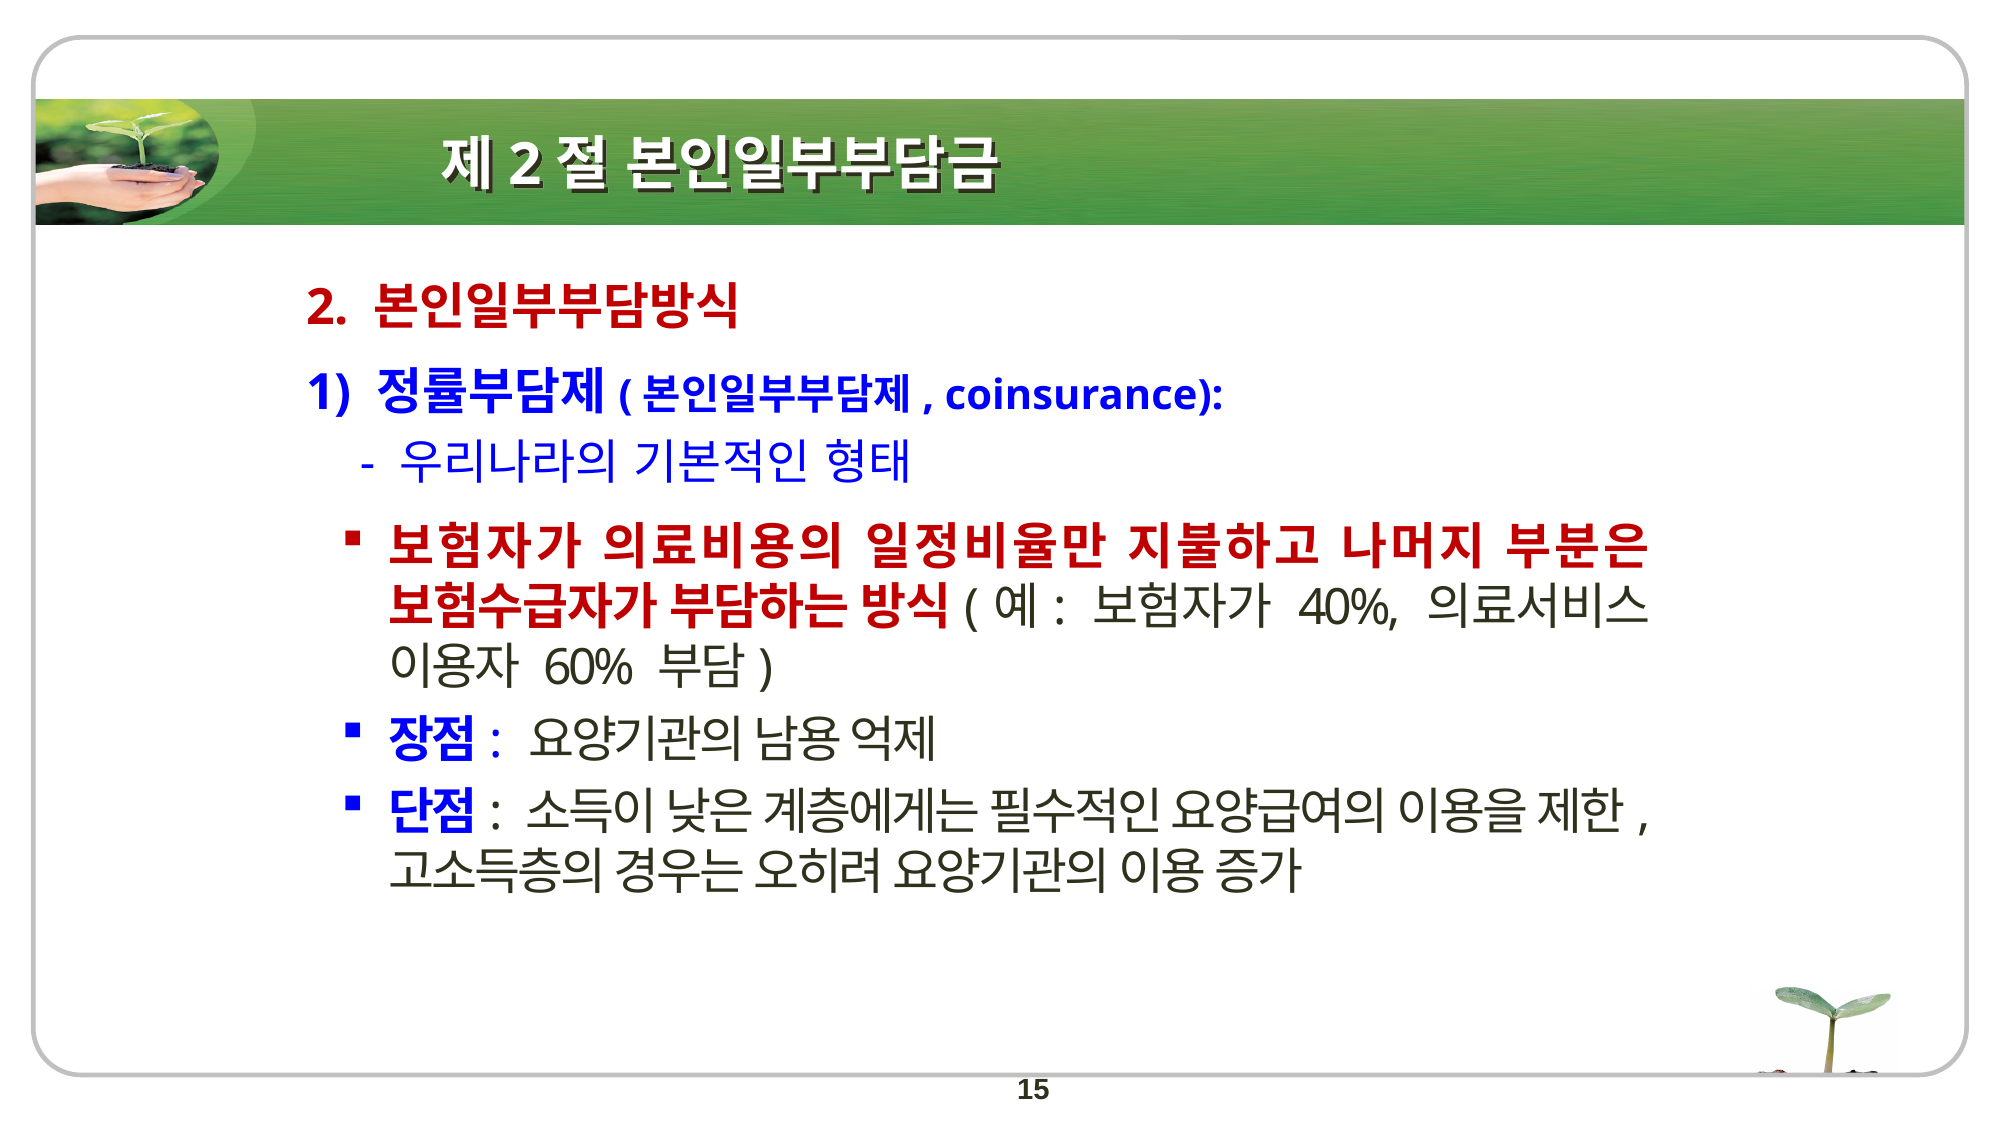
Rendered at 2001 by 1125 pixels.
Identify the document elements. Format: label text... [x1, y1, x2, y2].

text_box 2. 본인일부부담방식 1) 정률부담제(본인일부부담제, coinsurance): - 우리나라의 기본적인 형태 보험자가 의료비용의 일정비율만 지불하고 나머지 부분은 보험수급자가 부담하는 방식(예: 보험자가 40%, 의료서비스 이용자 60% 부담) 장점: 요양기관의 남용 억제 단점: 소득이 낮은 계층에게는 필수적인 요양급여의 이용을 제한, 고소득층의 경우는 오히려 요양기관의 이용 증가 [291, 267, 1663, 907]
picture [1749, 987, 1900, 1072]
slide_number 15 [799, 1062, 1267, 1103]
title 제2절 본인일부부담금 [425, 116, 1680, 205]
picture [36, 99, 1964, 225]
